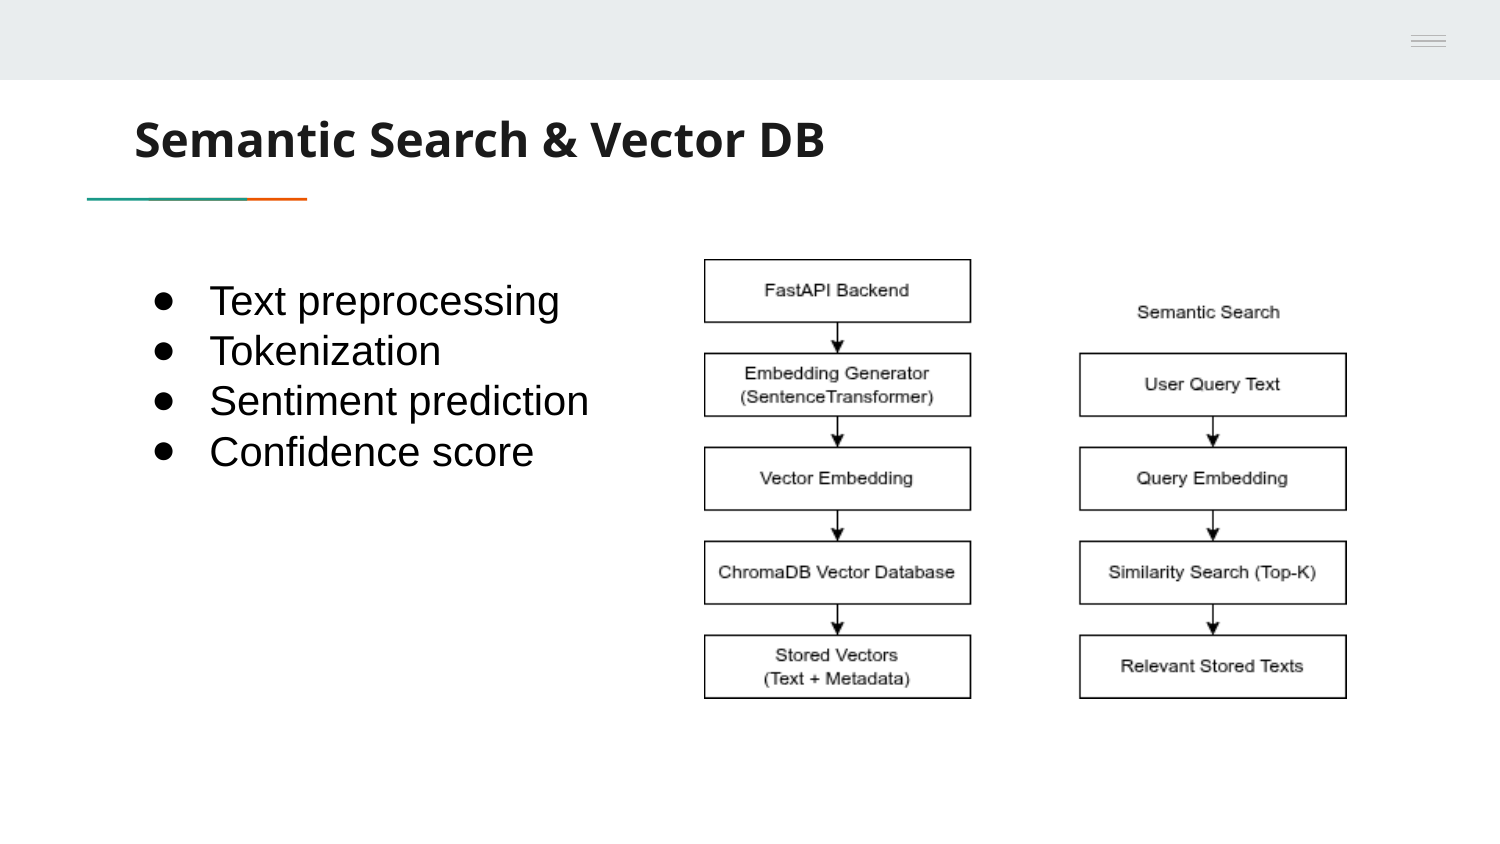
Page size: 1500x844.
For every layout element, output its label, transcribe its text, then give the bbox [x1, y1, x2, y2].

picture [704, 258, 1348, 699]
title Semantic Search & Vector DB [119, 94, 1381, 194]
text_box Text preprocessing Tokenization Sentiment prediction Confidence score [119, 259, 612, 490]
